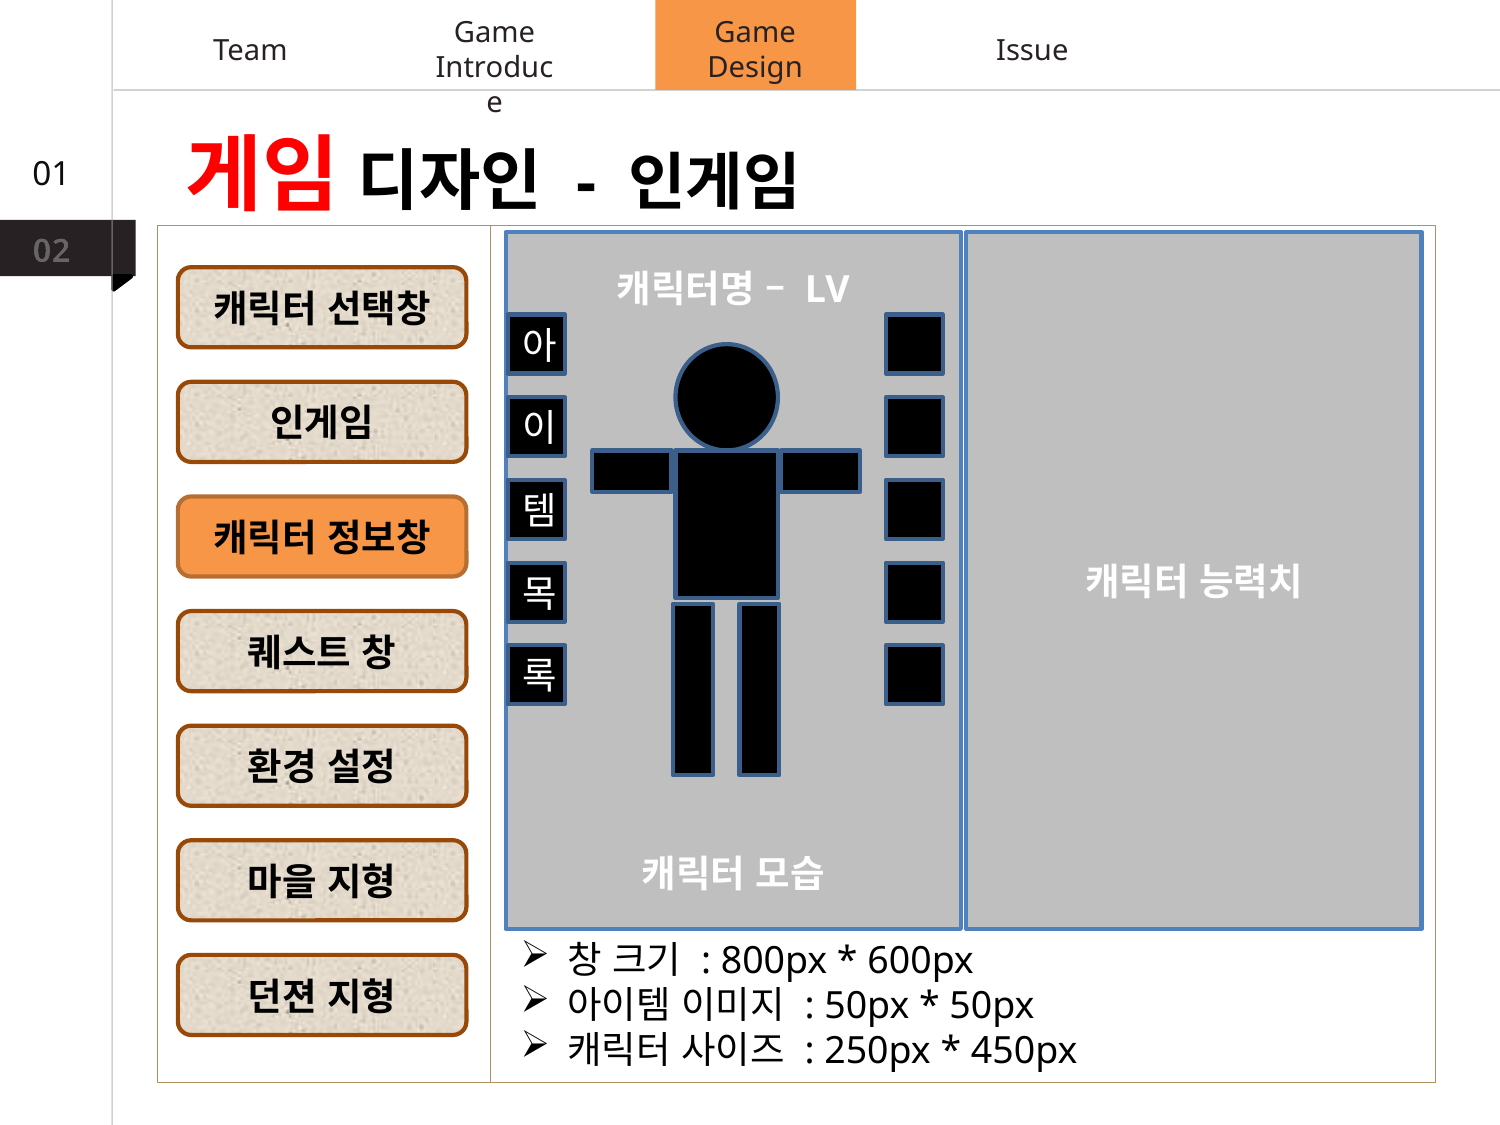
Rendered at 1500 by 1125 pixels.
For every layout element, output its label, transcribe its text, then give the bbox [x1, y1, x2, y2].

text_box 던젼 지형 [175, 952, 469, 1038]
text_box 록 [506, 643, 567, 706]
text_box [117, 218, 138, 278]
text_box 캐릭터 능력치 [964, 230, 1424, 931]
text_box [884, 643, 945, 706]
text_box [884, 478, 945, 541]
text_box Game Design [659, 5, 851, 89]
text_box 게임 디자인 - 인게임 [171, 113, 987, 224]
text_box [590, 448, 674, 494]
text_box 캐릭터 선택창 [175, 265, 469, 350]
text_box [884, 312, 945, 376]
text_box [884, 561, 945, 624]
text_box Game Introduce [415, 98, 574, 126]
text_box [673, 448, 780, 600]
text_box [155, 224, 1437, 1084]
text_box 01 [17, 144, 107, 200]
text_box 02 [17, 221, 92, 277]
text_box 창 크기 : 800px * 600px 아이템 이미지 : 50px * 50px 캐릭터 사이즈 : 250px * 450px [505, 928, 1418, 1079]
text_box 마을 지형 [175, 838, 469, 923]
text_box [117, 274, 134, 290]
text_box 캐릭터명 – LV 캐릭터 모습 [504, 230, 963, 931]
text_box Team [171, 23, 330, 74]
text_box Game Introduce [415, 5, 574, 89]
text_box [884, 395, 945, 458]
text_box [0, 218, 107, 278]
text_box 템 [506, 478, 567, 541]
text_box 아 [506, 312, 567, 376]
text_box [653, 0, 858, 89]
text_box 이 [506, 395, 567, 458]
text_box Issue [936, 23, 1128, 74]
text_box [737, 602, 781, 777]
text_box [673, 342, 781, 448]
text_box [779, 448, 862, 494]
text_box [671, 602, 715, 777]
text_box 목 [506, 561, 567, 624]
